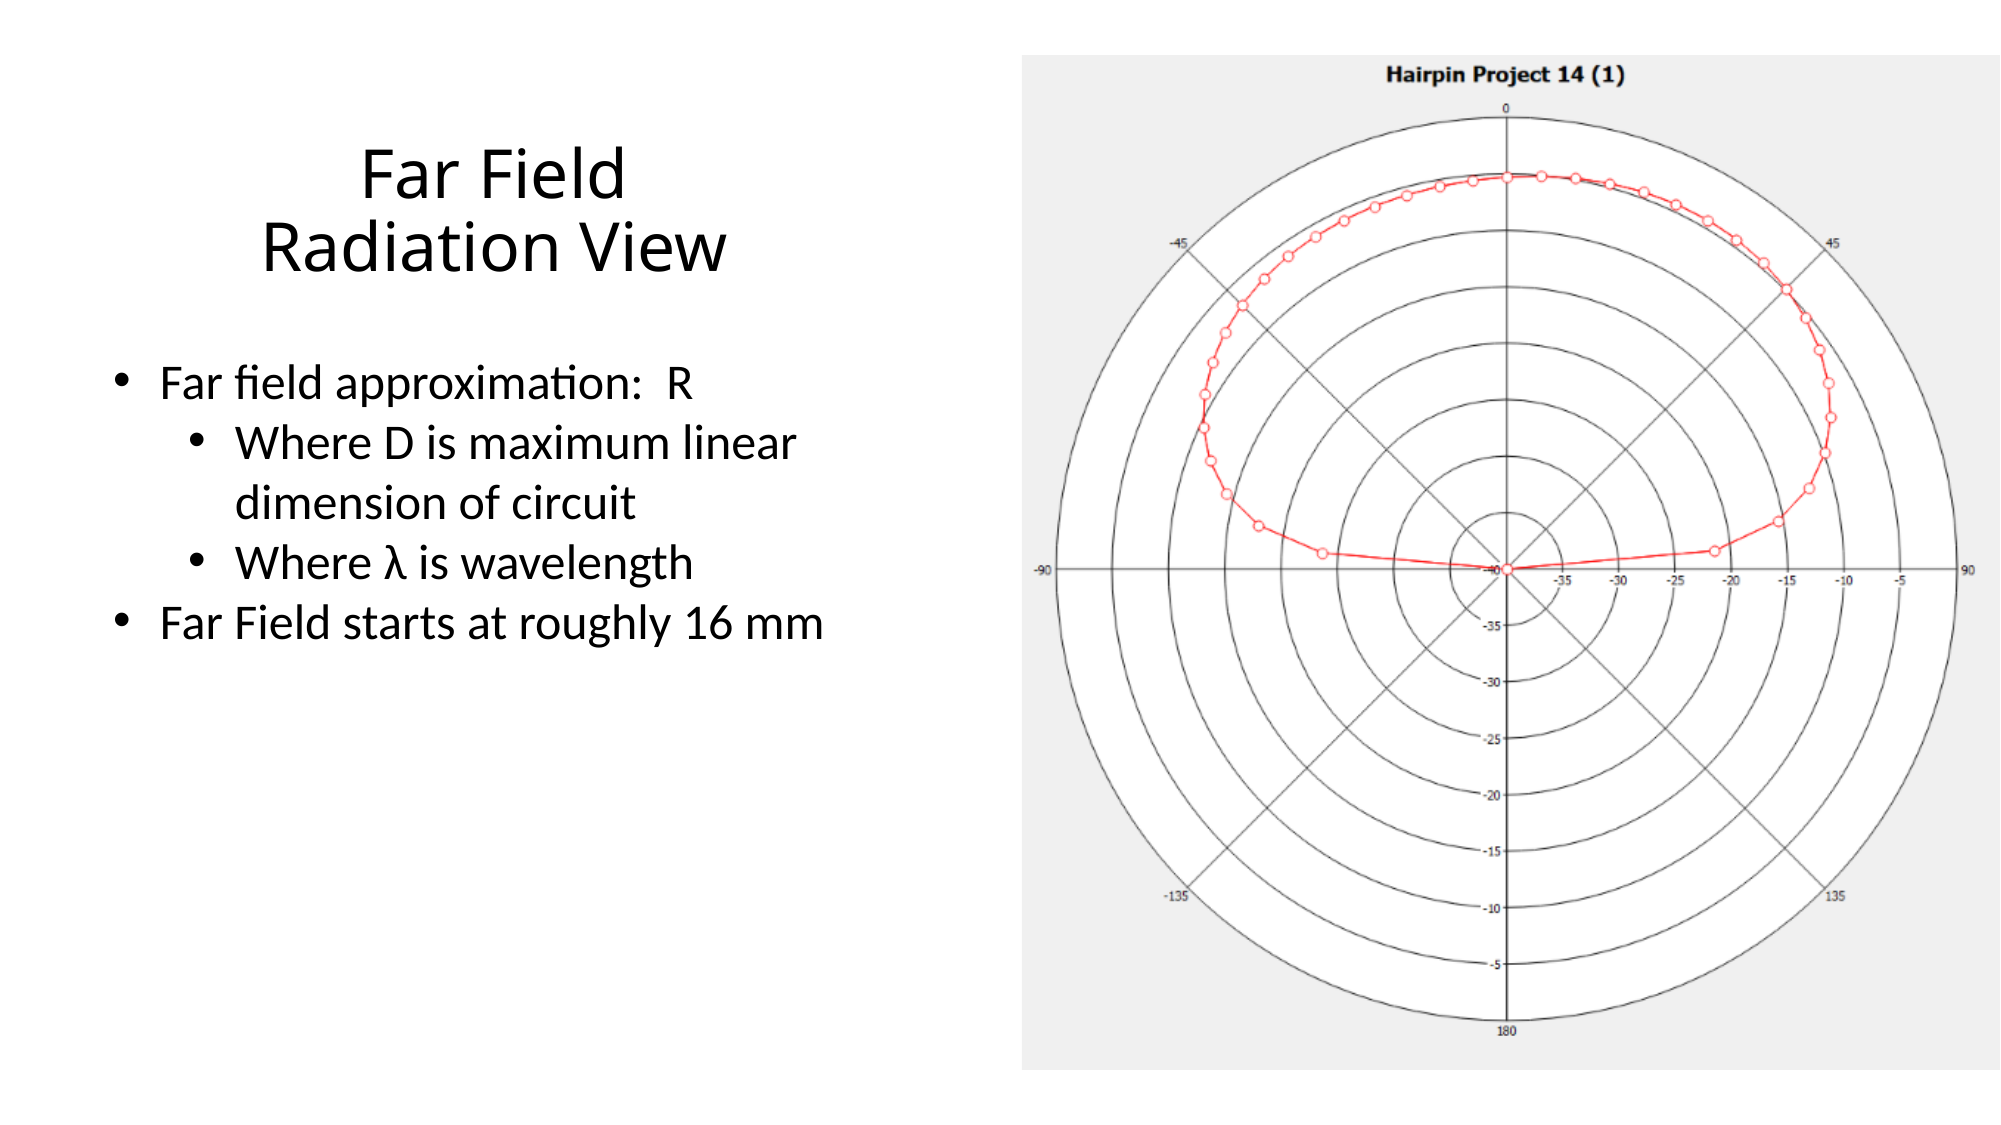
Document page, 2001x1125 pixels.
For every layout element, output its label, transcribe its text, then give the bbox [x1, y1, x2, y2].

picture [1021, 55, 2000, 1070]
title Far Field Radiation View [193, 130, 796, 296]
